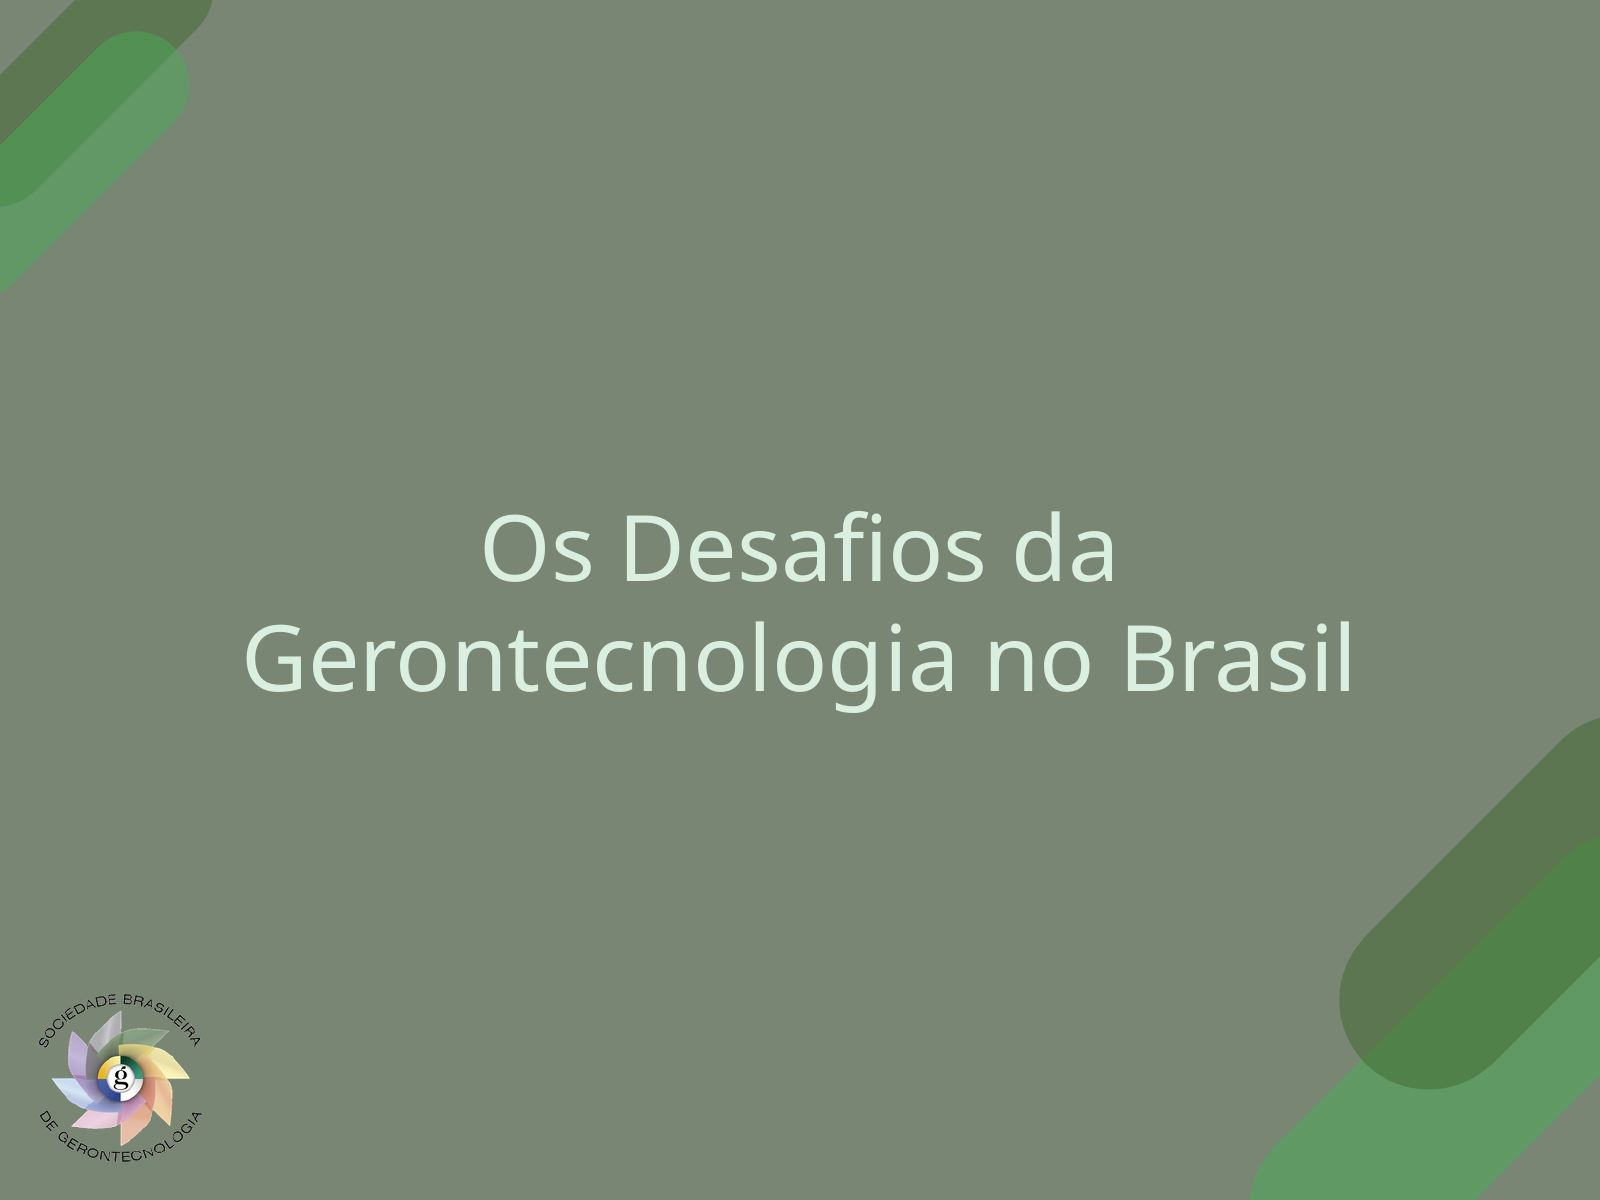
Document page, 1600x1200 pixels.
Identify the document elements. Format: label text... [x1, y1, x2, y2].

picture [24, 984, 216, 1176]
title Os Desafios da Gerontecnologia no Brasil [125, 506, 1475, 694]
